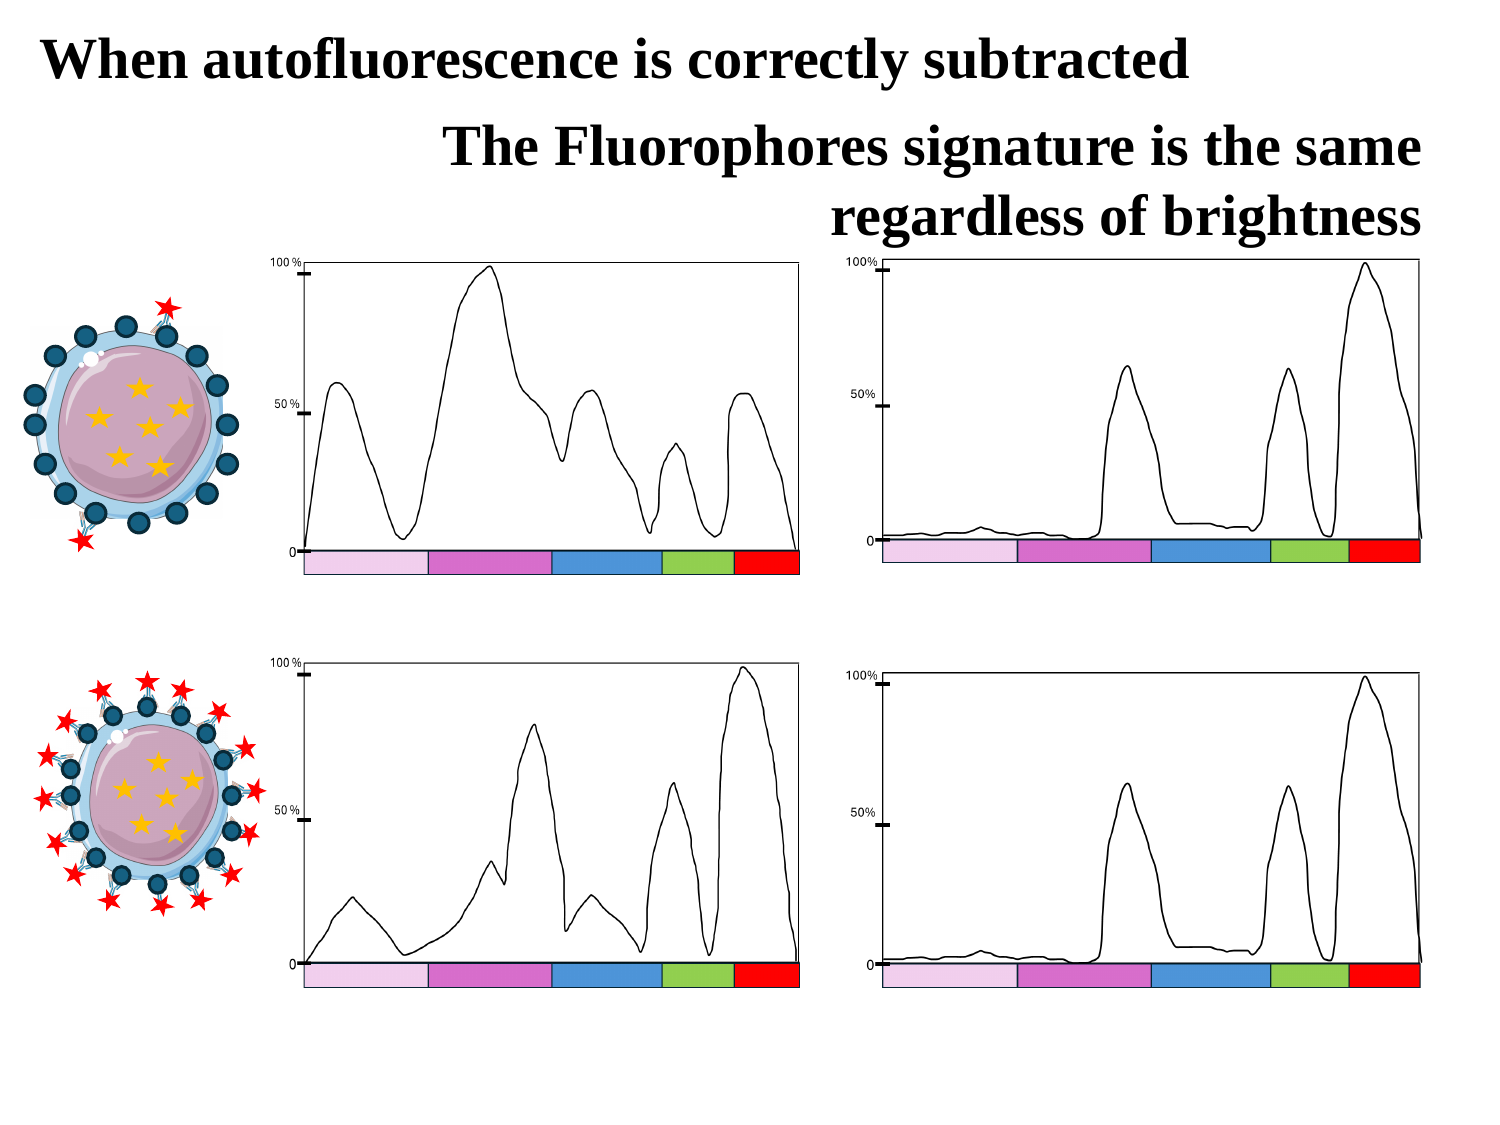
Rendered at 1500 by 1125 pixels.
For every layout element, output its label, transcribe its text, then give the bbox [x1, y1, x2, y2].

text_box When autofluorescence is correctly subtracted [24, 12, 1304, 98]
picture [836, 249, 1425, 563]
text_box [261, 649, 801, 988]
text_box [36, 674, 261, 913]
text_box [261, 249, 801, 576]
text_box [24, 299, 238, 550]
picture [836, 661, 1425, 988]
text_box The Fluorophores signature is the same regardless of brightness [324, 99, 1438, 255]
